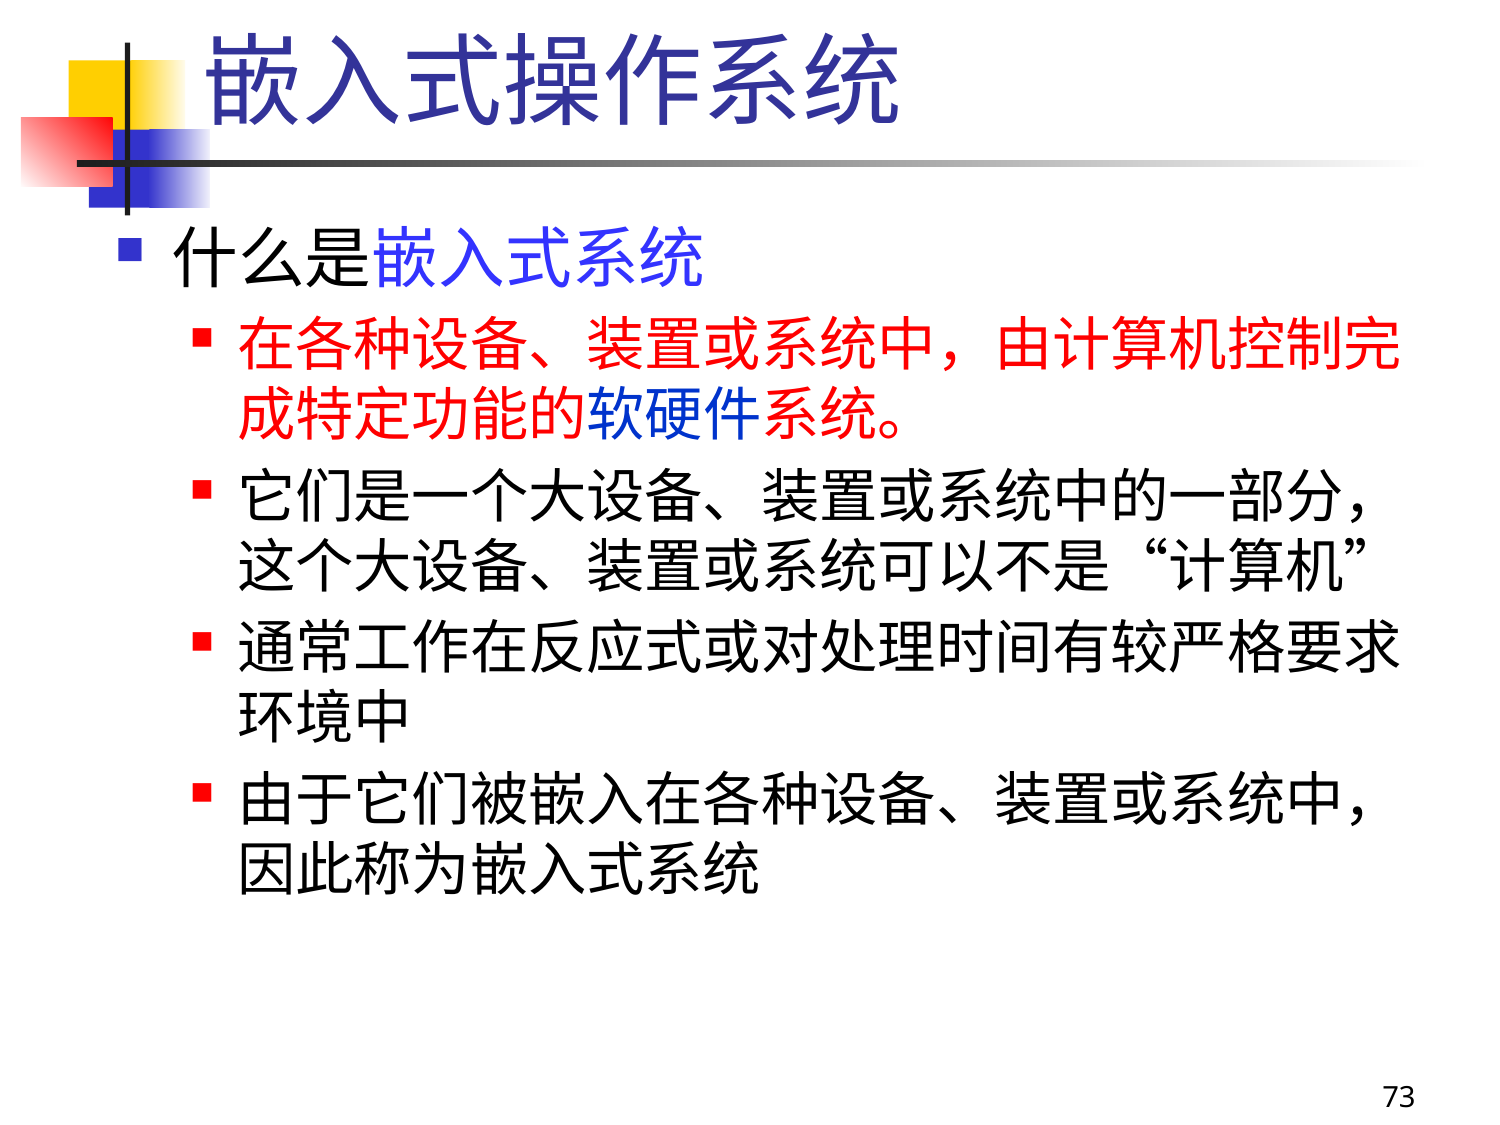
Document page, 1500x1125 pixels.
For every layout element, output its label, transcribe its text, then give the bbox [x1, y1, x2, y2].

list 什么是嵌入式系统 在各种设备、装置或系统中，由计算机控制完成特定功能的软硬件系统。 它们是一个大设备、装置或系统中的一部分，这个大设备、装置或系统可以不是“计算机” 通常工作在反应式或对处理时间有较严格要求环境中 由于它们被嵌入在各种设备、装置或系统中，因此称为嵌入式系统 [100, 208, 1423, 976]
title 嵌入式操作系统 [187, 0, 1405, 146]
slide_number 73 [1080, 1070, 1431, 1114]
